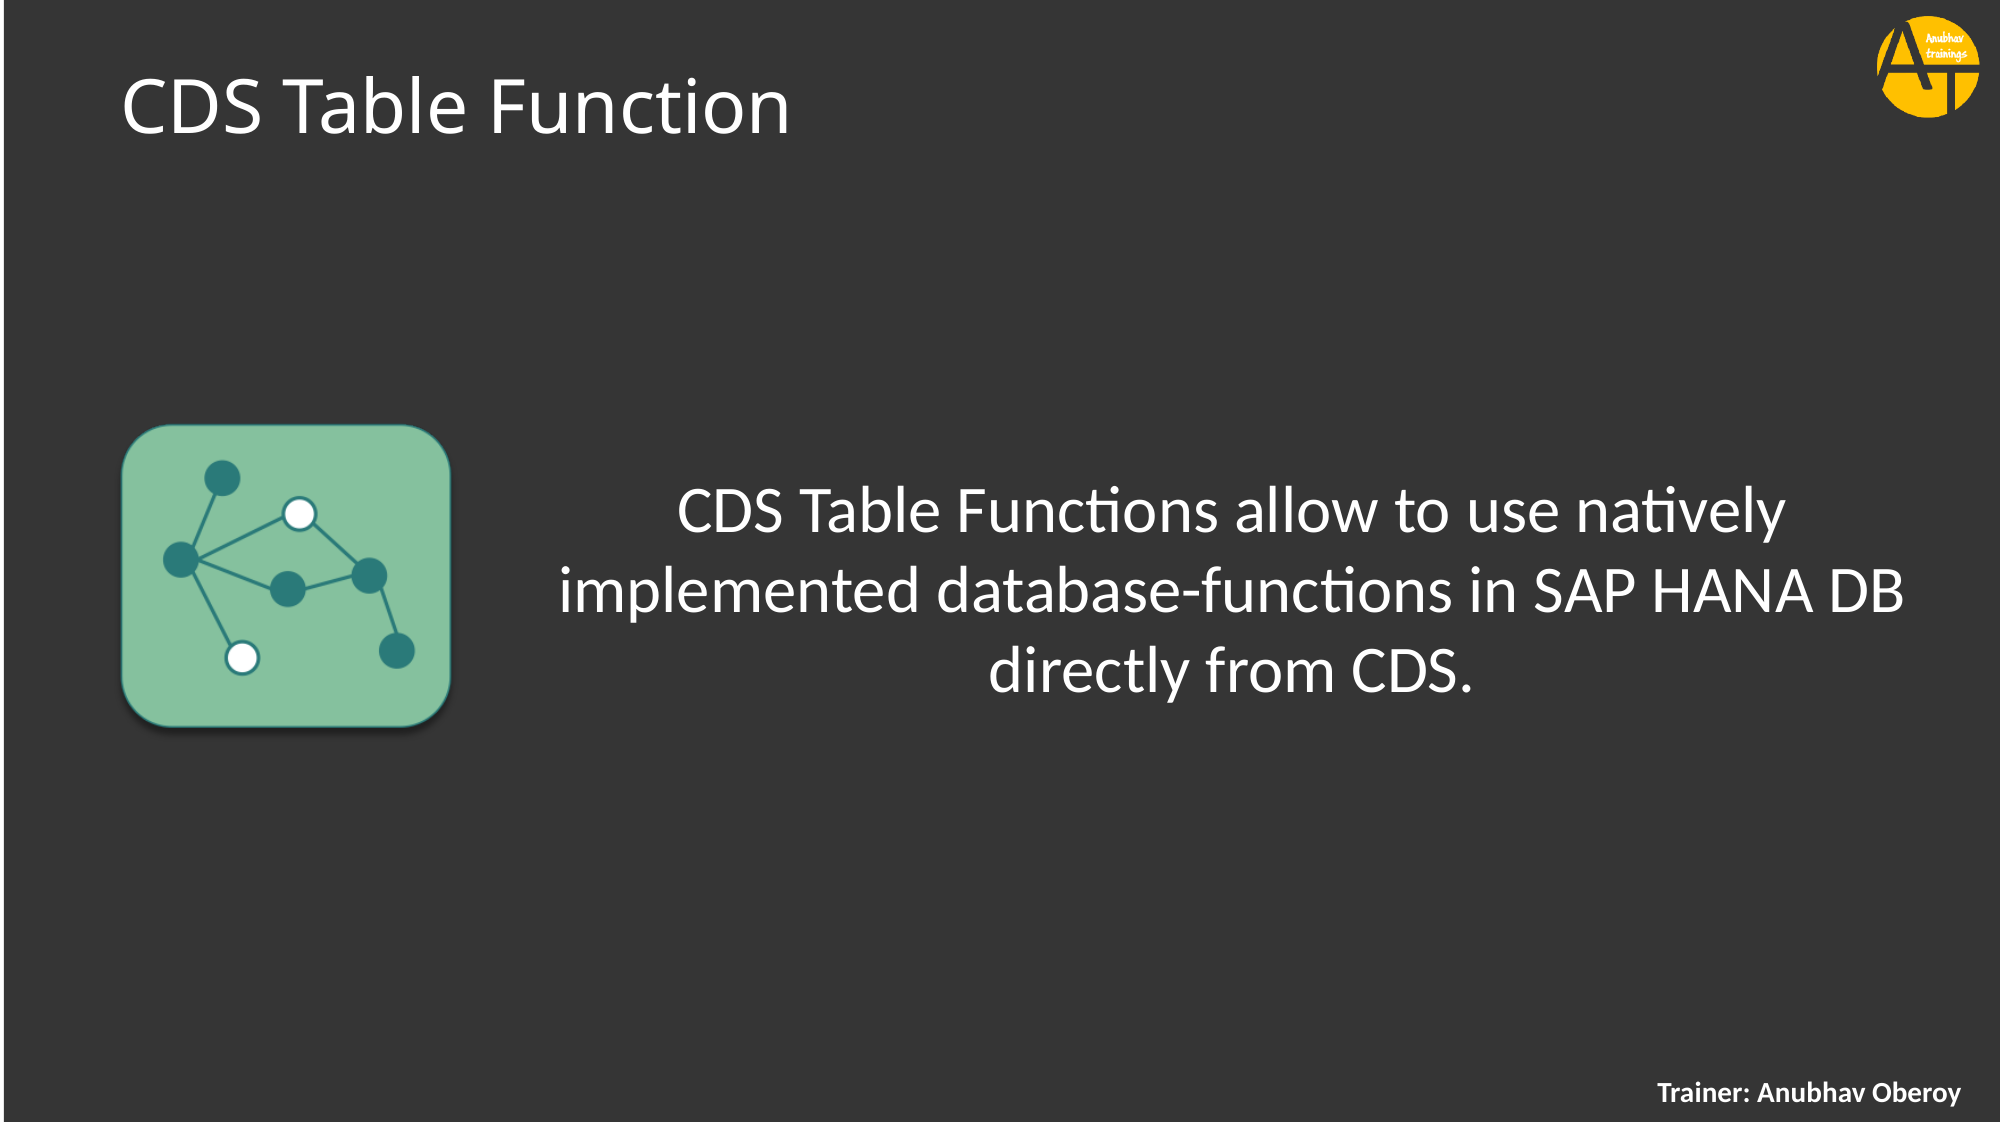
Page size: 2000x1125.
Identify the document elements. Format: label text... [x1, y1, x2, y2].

title CDS Table Function [99, 45, 1900, 162]
footer Trainer: Anubhav Oberoy [1625, 1061, 1994, 1121]
text_box [2, 0, 2000, 1124]
text_box CDS Table Functions allow to use natively implemented database-functions in SAP HANA DB directly from CDS. [517, 440, 1947, 732]
picture [1866, 9, 1985, 126]
picture [111, 421, 462, 745]
